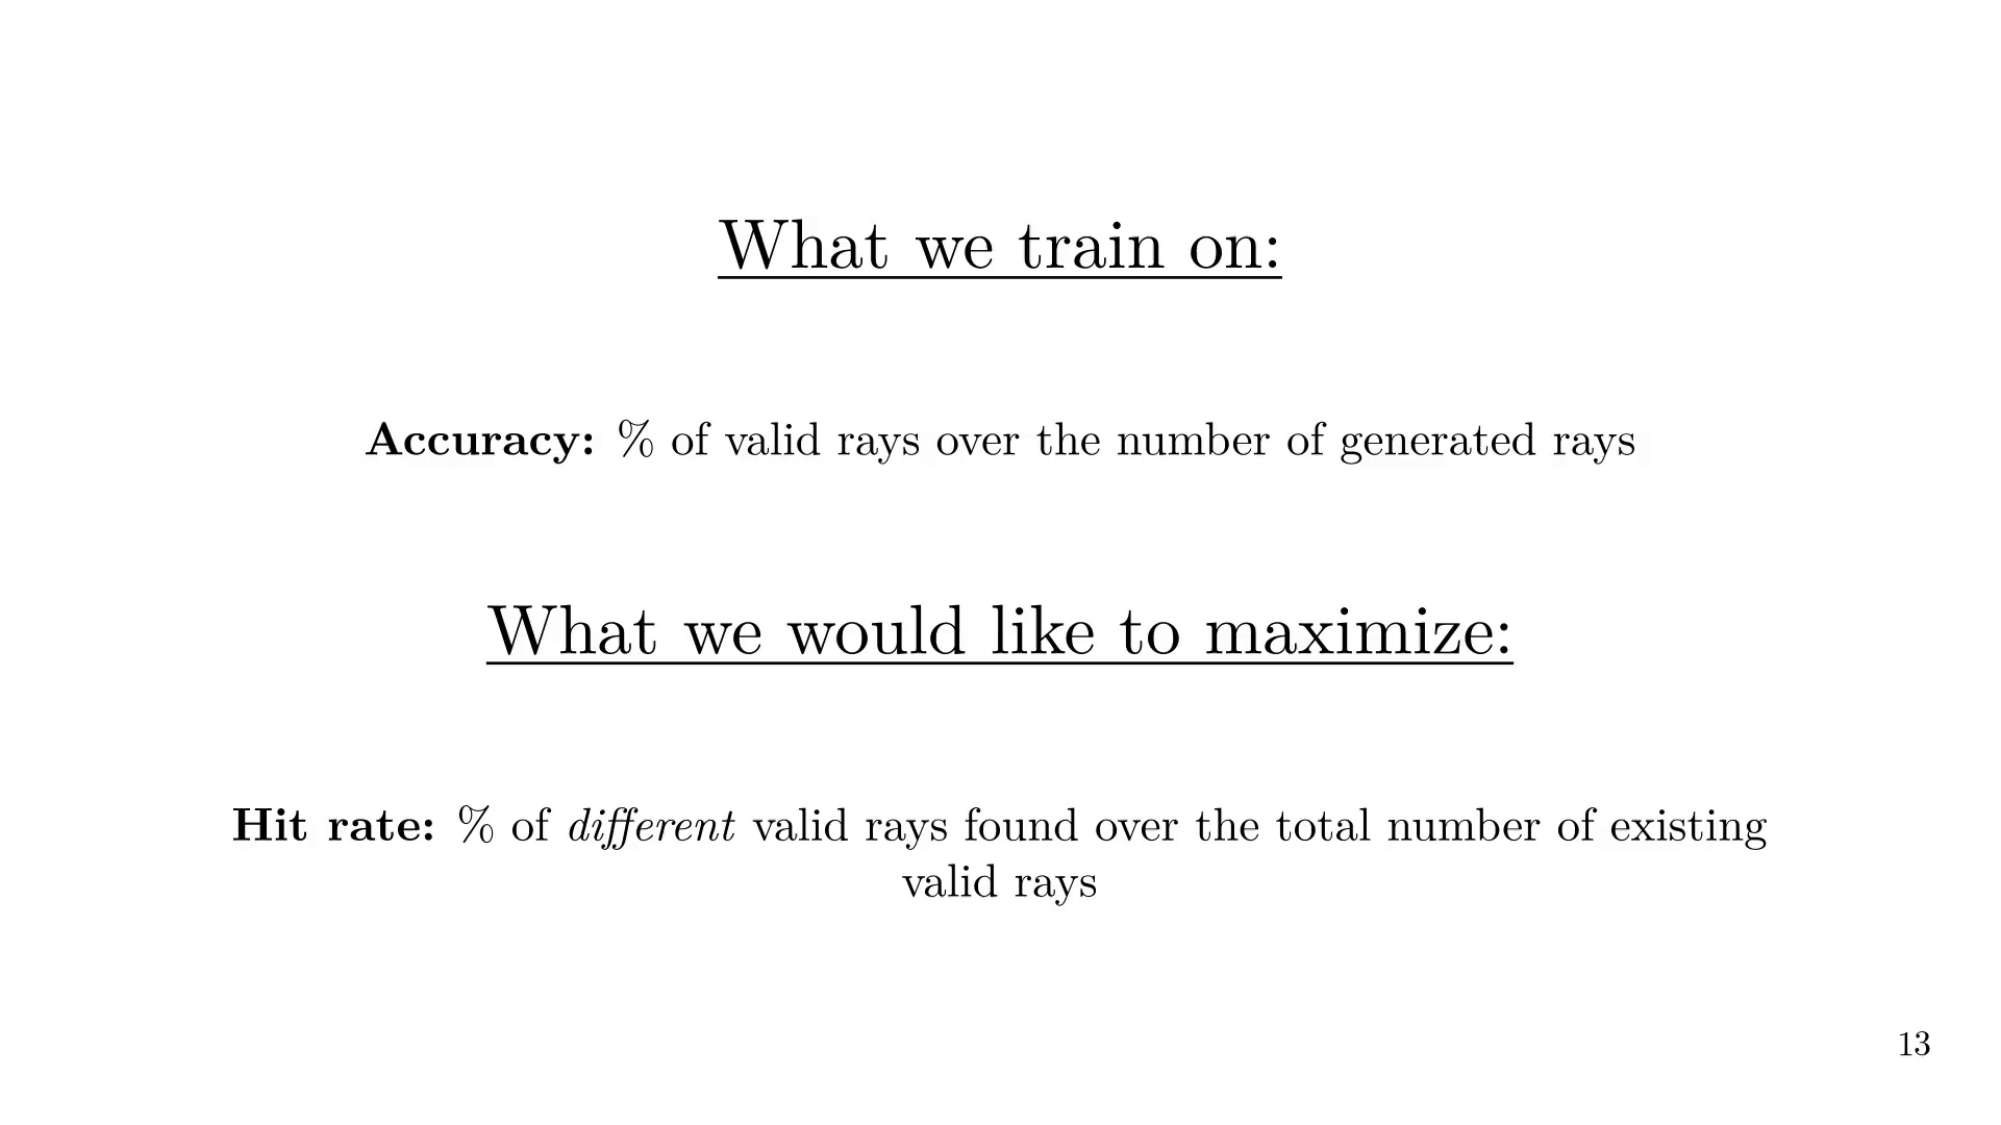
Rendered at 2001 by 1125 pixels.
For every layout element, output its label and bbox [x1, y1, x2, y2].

text_box [0, 0, 2000, 1125]
